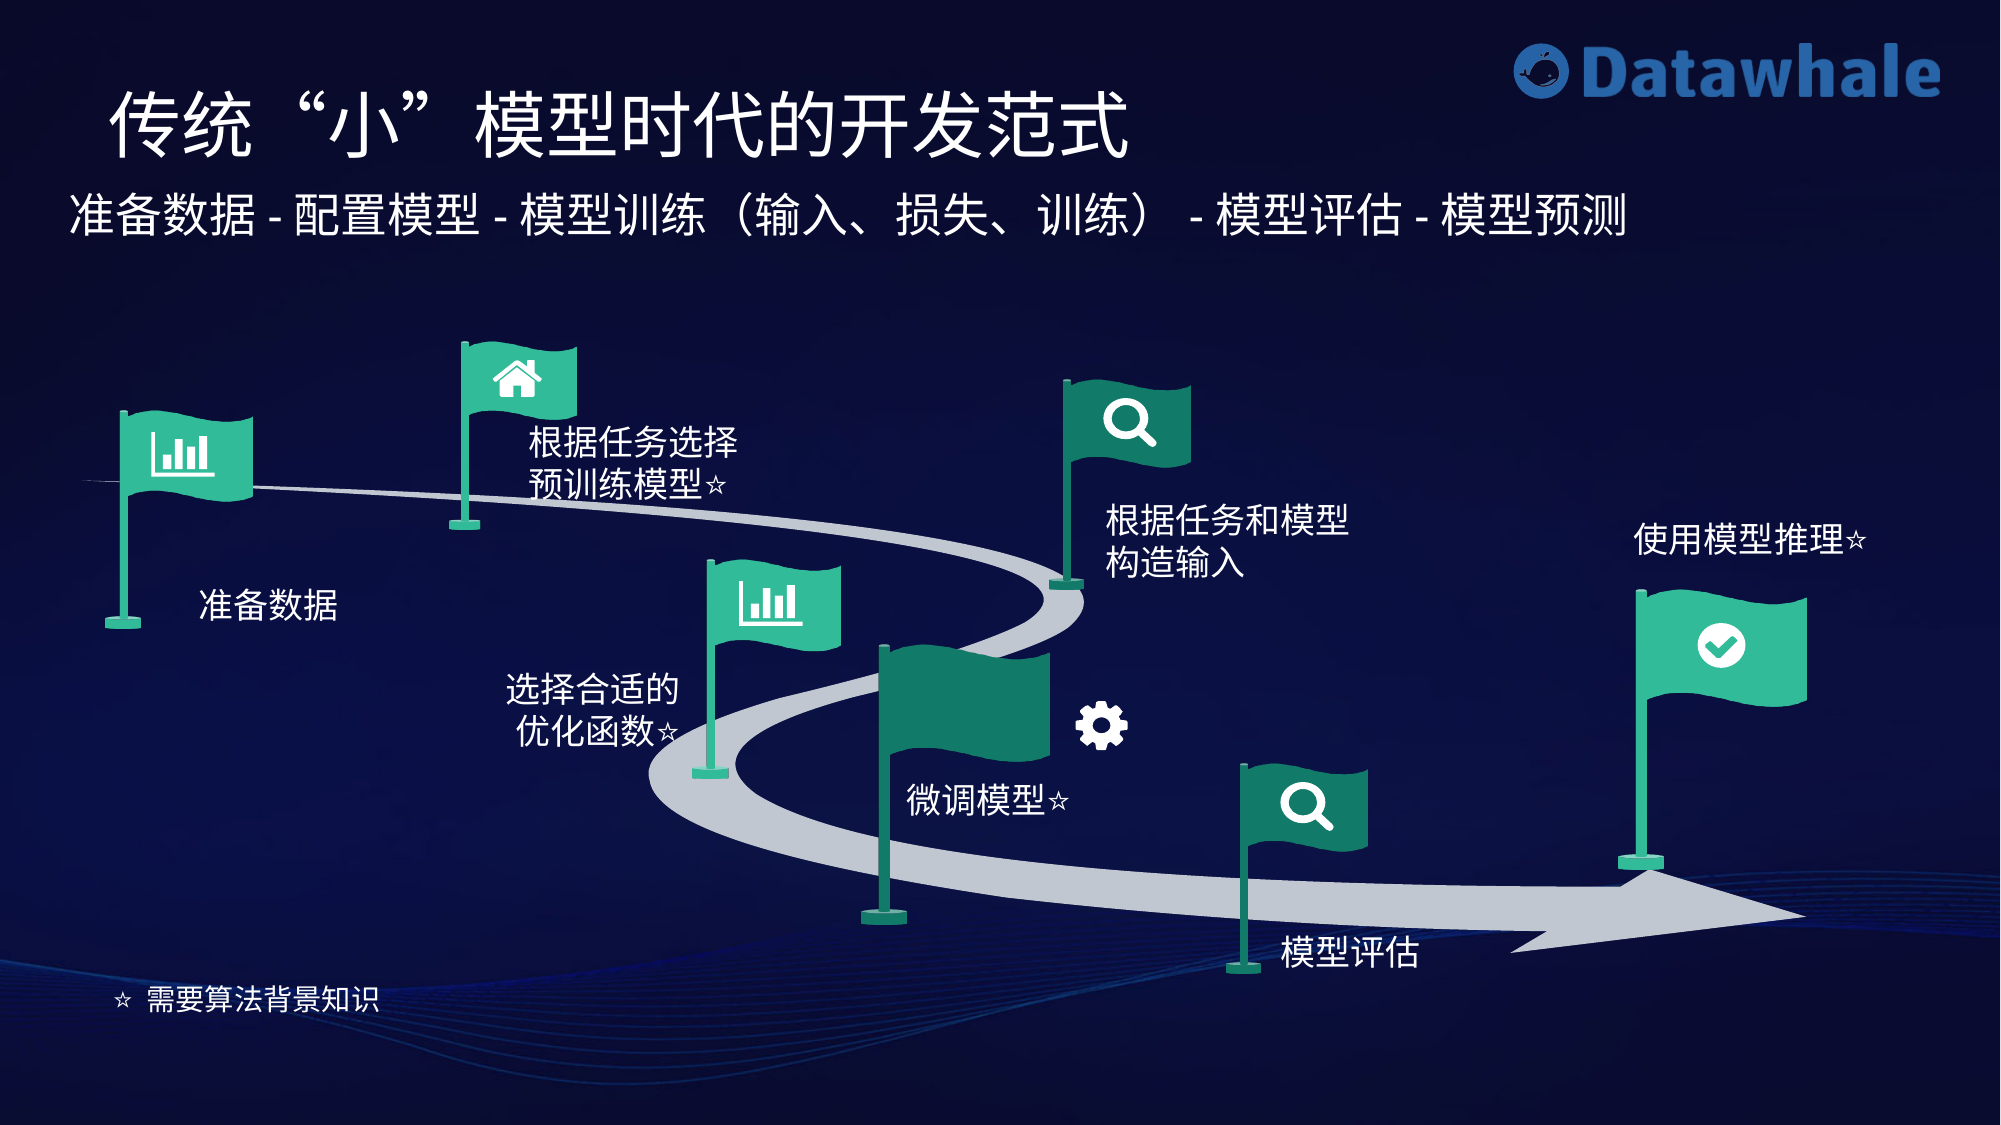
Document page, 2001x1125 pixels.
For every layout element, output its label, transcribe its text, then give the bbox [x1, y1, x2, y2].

text_box [841, 677, 861, 701]
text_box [1513, 43, 1940, 99]
text_box [253, 485, 449, 500]
text_box [1075, 701, 1128, 751]
text_box 模型评估 [1368, 930, 1461, 973]
text_box 传统“小”模型时代的开发范式 [104, 75, 1135, 171]
text_box 准备数据-配置模型-模型训练（输入、损失、训练）-模型评估-模型预测 [64, 181, 1633, 246]
text_box [577, 505, 1084, 644]
text_box 选择合适的优化函数⭐ [492, 667, 681, 752]
picture [0, 0, 2001, 1125]
text_box 准备数据 [253, 583, 339, 626]
text_box [1368, 870, 1807, 953]
text_box [1050, 863, 1226, 918]
text_box 使用模型推理⭐️ [1633, 517, 1890, 560]
text_box ⭐ 需要算法背景知识 [104, 973, 487, 1024]
text_box 根据任务选择预训练模型⭐ [577, 420, 757, 505]
text_box [648, 730, 861, 873]
text_box 根据任务和模型构造输入 [1191, 498, 1355, 583]
text_box 微调模型⭐ [1050, 778, 1145, 821]
